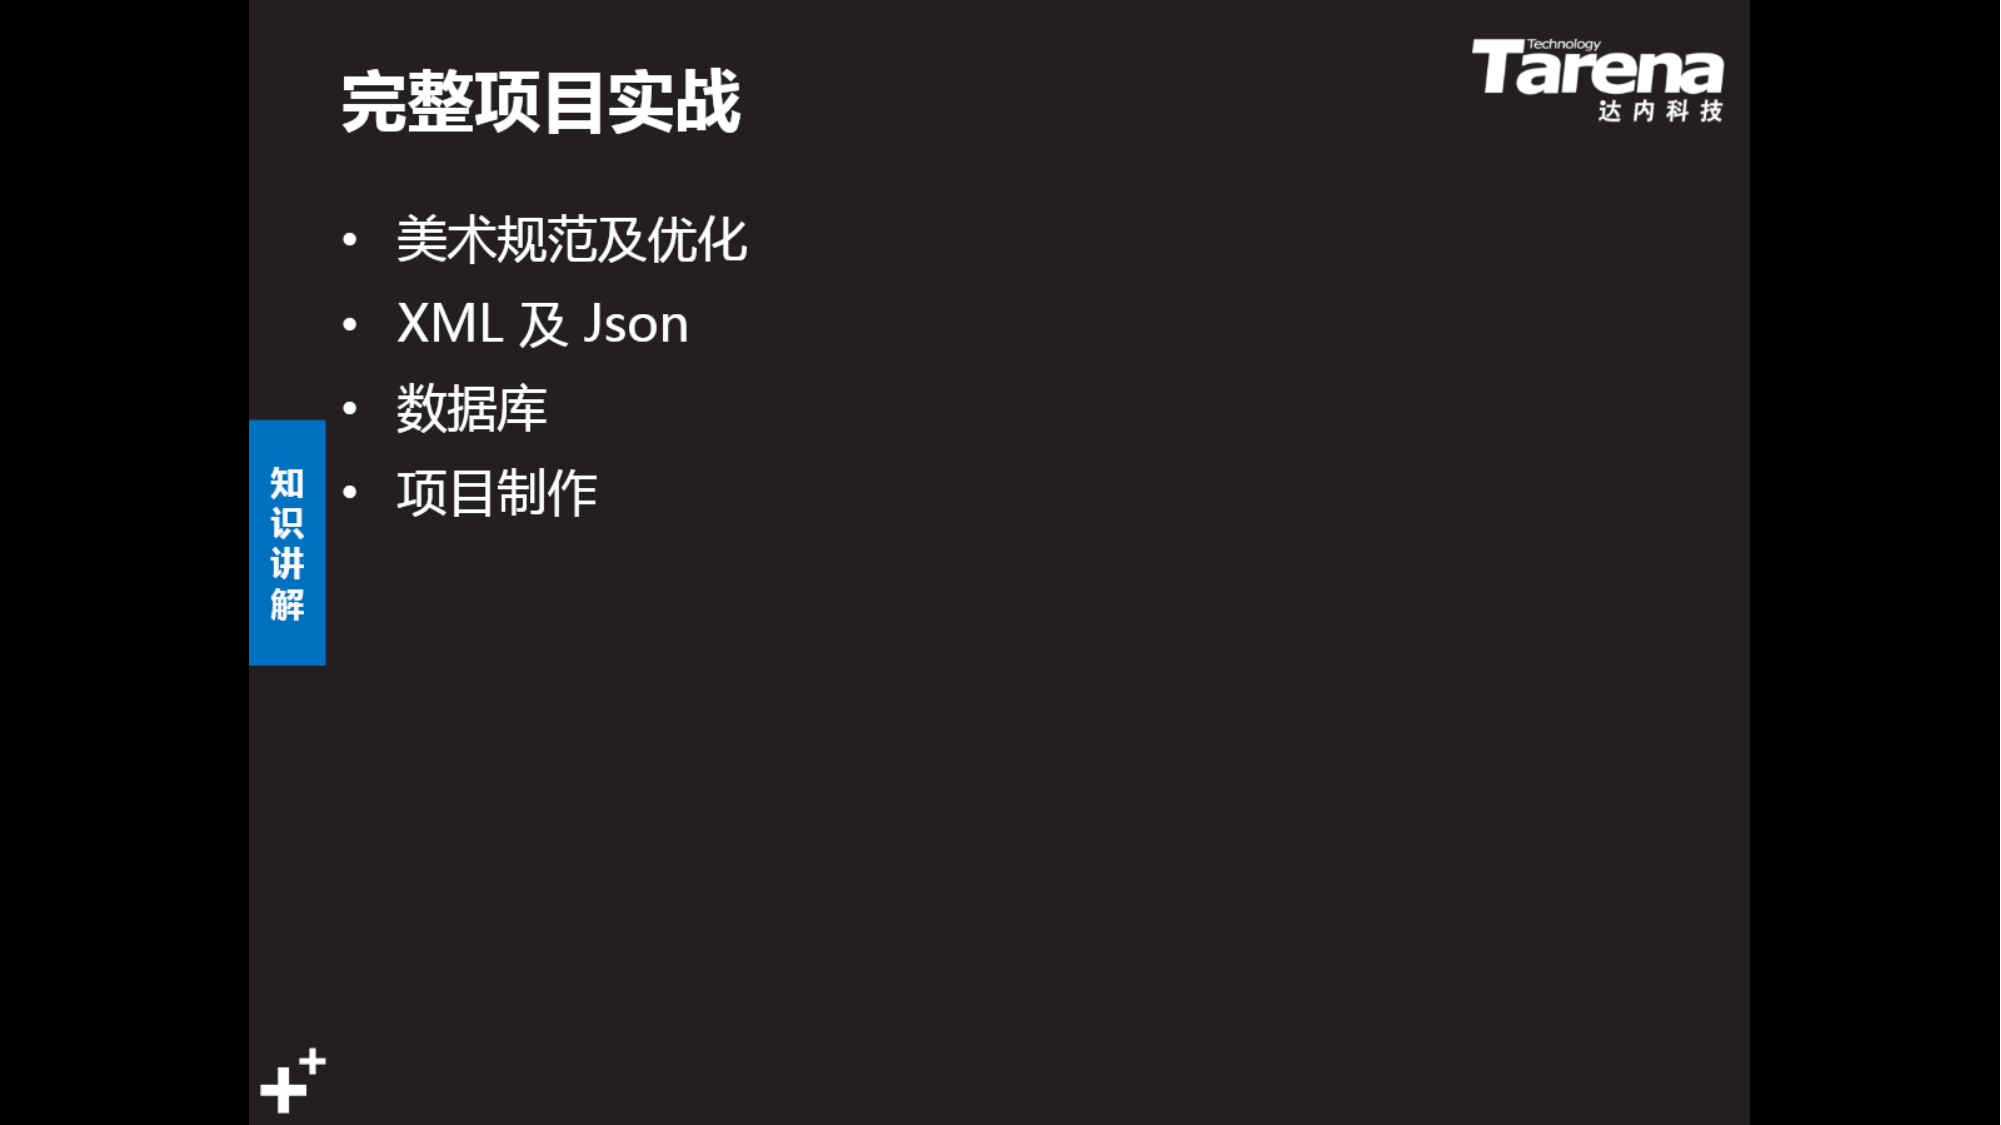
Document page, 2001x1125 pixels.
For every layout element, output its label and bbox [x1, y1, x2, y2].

picture [249, 0, 1750, 1125]
